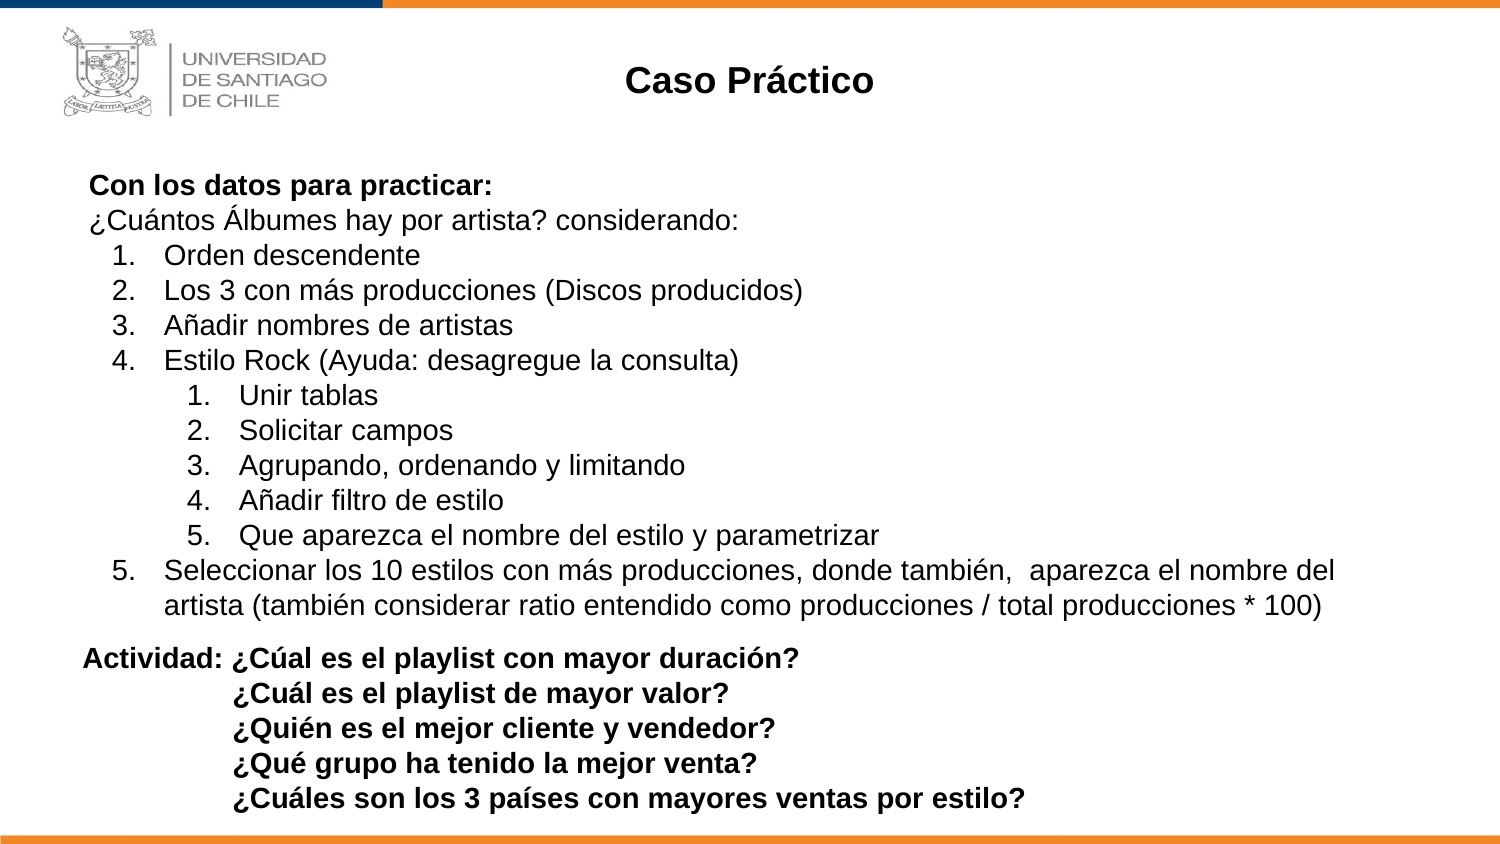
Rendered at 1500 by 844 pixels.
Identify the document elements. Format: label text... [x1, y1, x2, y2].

text_box Con los datos para practicar: ¿Cuántos Álbumes hay por artista? considerando: Orden descendente Los 3 con más producciones (Discos producidos) Añadir nombres de artistas Estilo Rock (Ayuda: desagregue la consulta) Unir tablas Solicitar campos Agrupando, ordenando y limitando Añadir filtro de estilo Que aparezca el nombre del estilo y parametrizar Seleccionar los 10 estilos con más producciones, donde también, aparezca el nombre del artista (también considerar ratio entendido como producciones / total producciones * 100) [74, 151, 1426, 625]
text_box Caso Práctico [412, 40, 1088, 116]
text_box Actividad: ¿Cúal es el playlist con mayor duración? ¿Cuál es el playlist de mayor valor? ¿Quién es el mejor cliente y vendedor? ¿Qué grupo ha tenido la mejor venta? ¿Cuáles son los 3 países con mayores ventas por estilo? [67, 624, 1381, 829]
picture [0, 0, 1500, 844]
